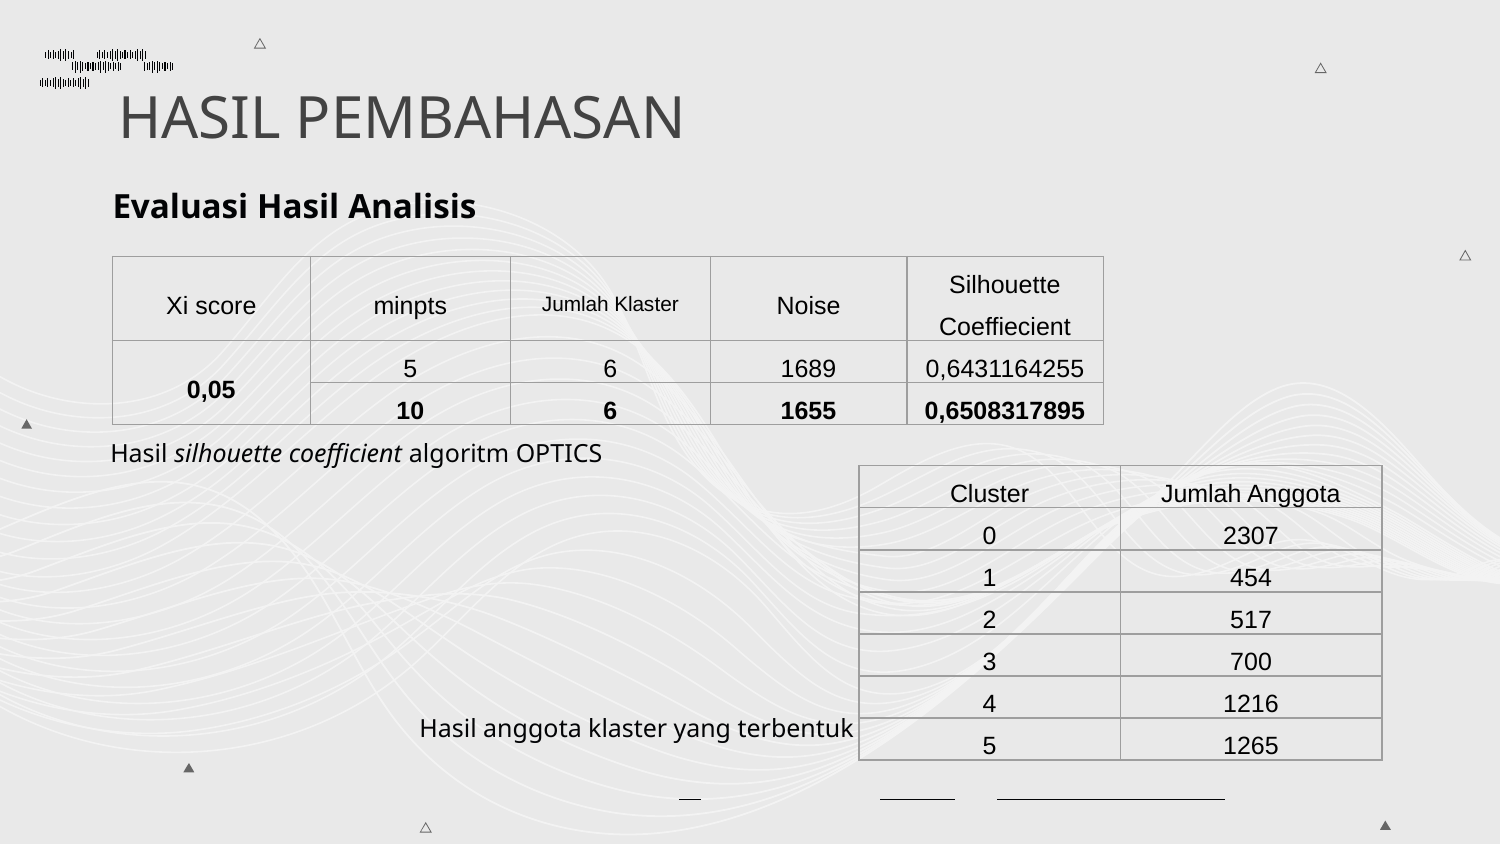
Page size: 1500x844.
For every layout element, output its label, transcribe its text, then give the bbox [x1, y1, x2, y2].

table_cell 0,05 [113, 341, 310, 424]
table_cell 1 [860, 551, 1120, 591]
table_cell 454 [1121, 551, 1381, 591]
table_cell 2 [860, 593, 1120, 633]
table_cell 5 [860, 719, 1120, 759]
table_cell 517 [1121, 593, 1381, 633]
table_header Silhouette Coeffiecient [908, 257, 1103, 340]
table_cell 6 [511, 341, 710, 382]
table_header minpts [311, 257, 510, 340]
table_cell 5 [311, 341, 510, 382]
table_cell 1216 [1121, 677, 1381, 717]
table_header Xi score [113, 257, 310, 340]
table_header Jumlah Klaster [511, 257, 710, 340]
table_cell 10 [311, 383, 510, 424]
text_box Hasil anggota klaster yang terbentuk [416, 664, 858, 791]
table_cell 0,6508317895 [908, 383, 1103, 424]
table_cell 2307 [1121, 508, 1381, 549]
text_box Evaluasi Hasil Analisis [112, 158, 818, 253]
table_header Cluster [860, 466, 1120, 507]
text_box Hasil silhouette coefficient algoritm OPTICS [0, 389, 835, 516]
table_cell 1689 [711, 341, 906, 382]
table_header Noise [711, 257, 906, 340]
table_cell 3 [860, 635, 1120, 675]
table_cell 1655 [711, 383, 906, 424]
table_cell 700 [1121, 635, 1381, 675]
table_cell 1265 [1121, 719, 1381, 759]
table_cell 0 [860, 508, 1120, 549]
table_cell 6 [511, 383, 710, 424]
title HASIL PEMBAHASAN [118, 68, 1382, 163]
table_header Jumlah Anggota [1121, 466, 1381, 507]
table_cell 4 [860, 677, 1120, 717]
table_cell 0,6431164255 [908, 341, 1103, 382]
